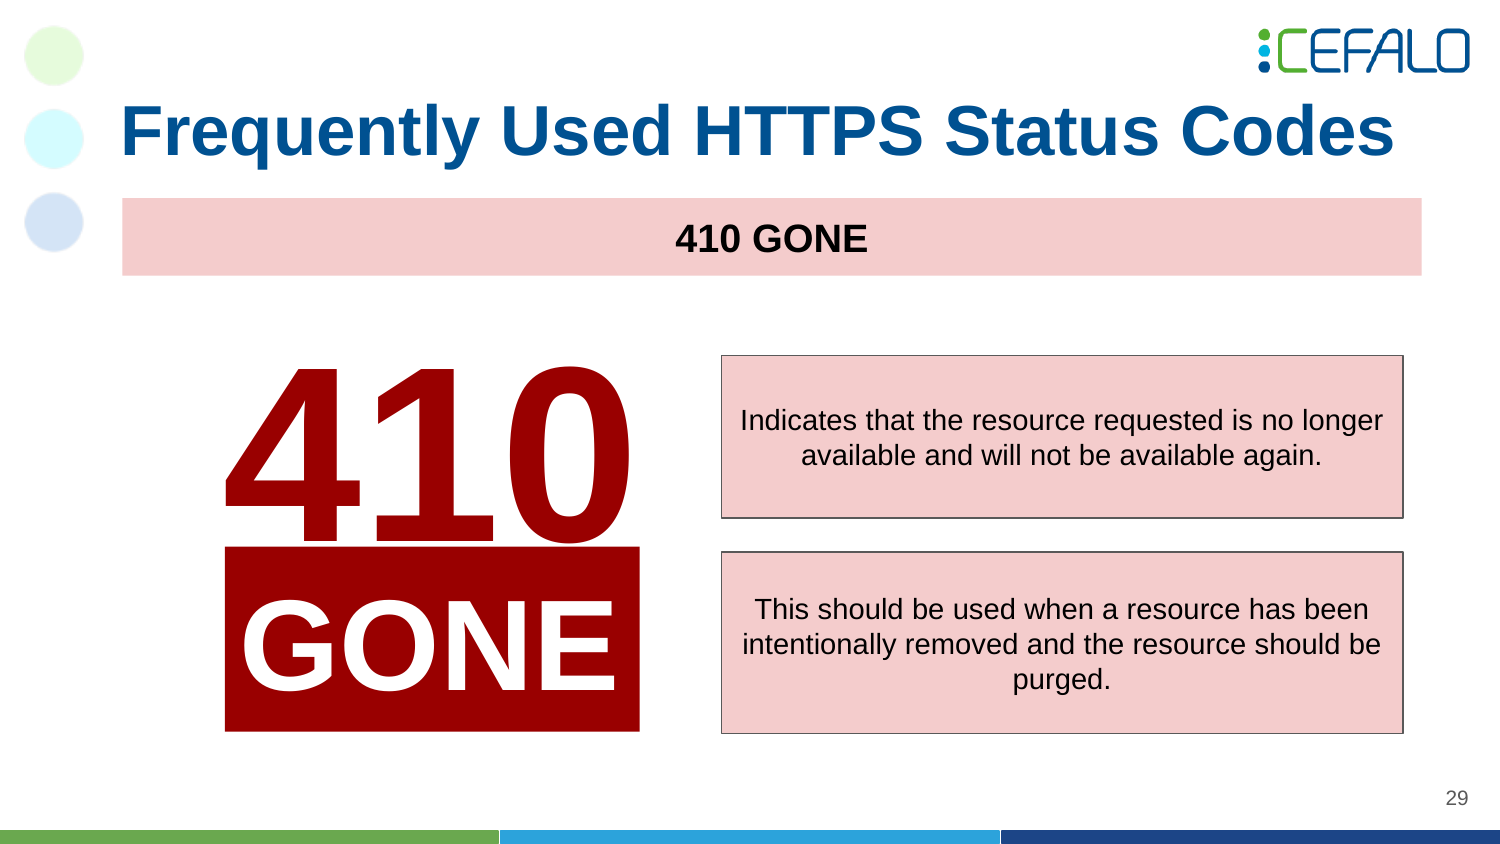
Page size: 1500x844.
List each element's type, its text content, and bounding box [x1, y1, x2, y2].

text_box Indicates that the resource requested is no longer available and will not be available again. [721, 355, 1404, 518]
title Frequently Used HTTPS Status Codes [108, 72, 1449, 167]
text_box This should be used when a resource has been intentionally removed and the resource should be purged. [721, 551, 1404, 734]
picture [1258, 28, 1470, 73]
text_box 410 GONE [122, 198, 1422, 276]
text_box 410 [207, 276, 657, 607]
slide_number ‹#› [1389, 764, 1480, 830]
text_box GONE [224, 546, 640, 732]
